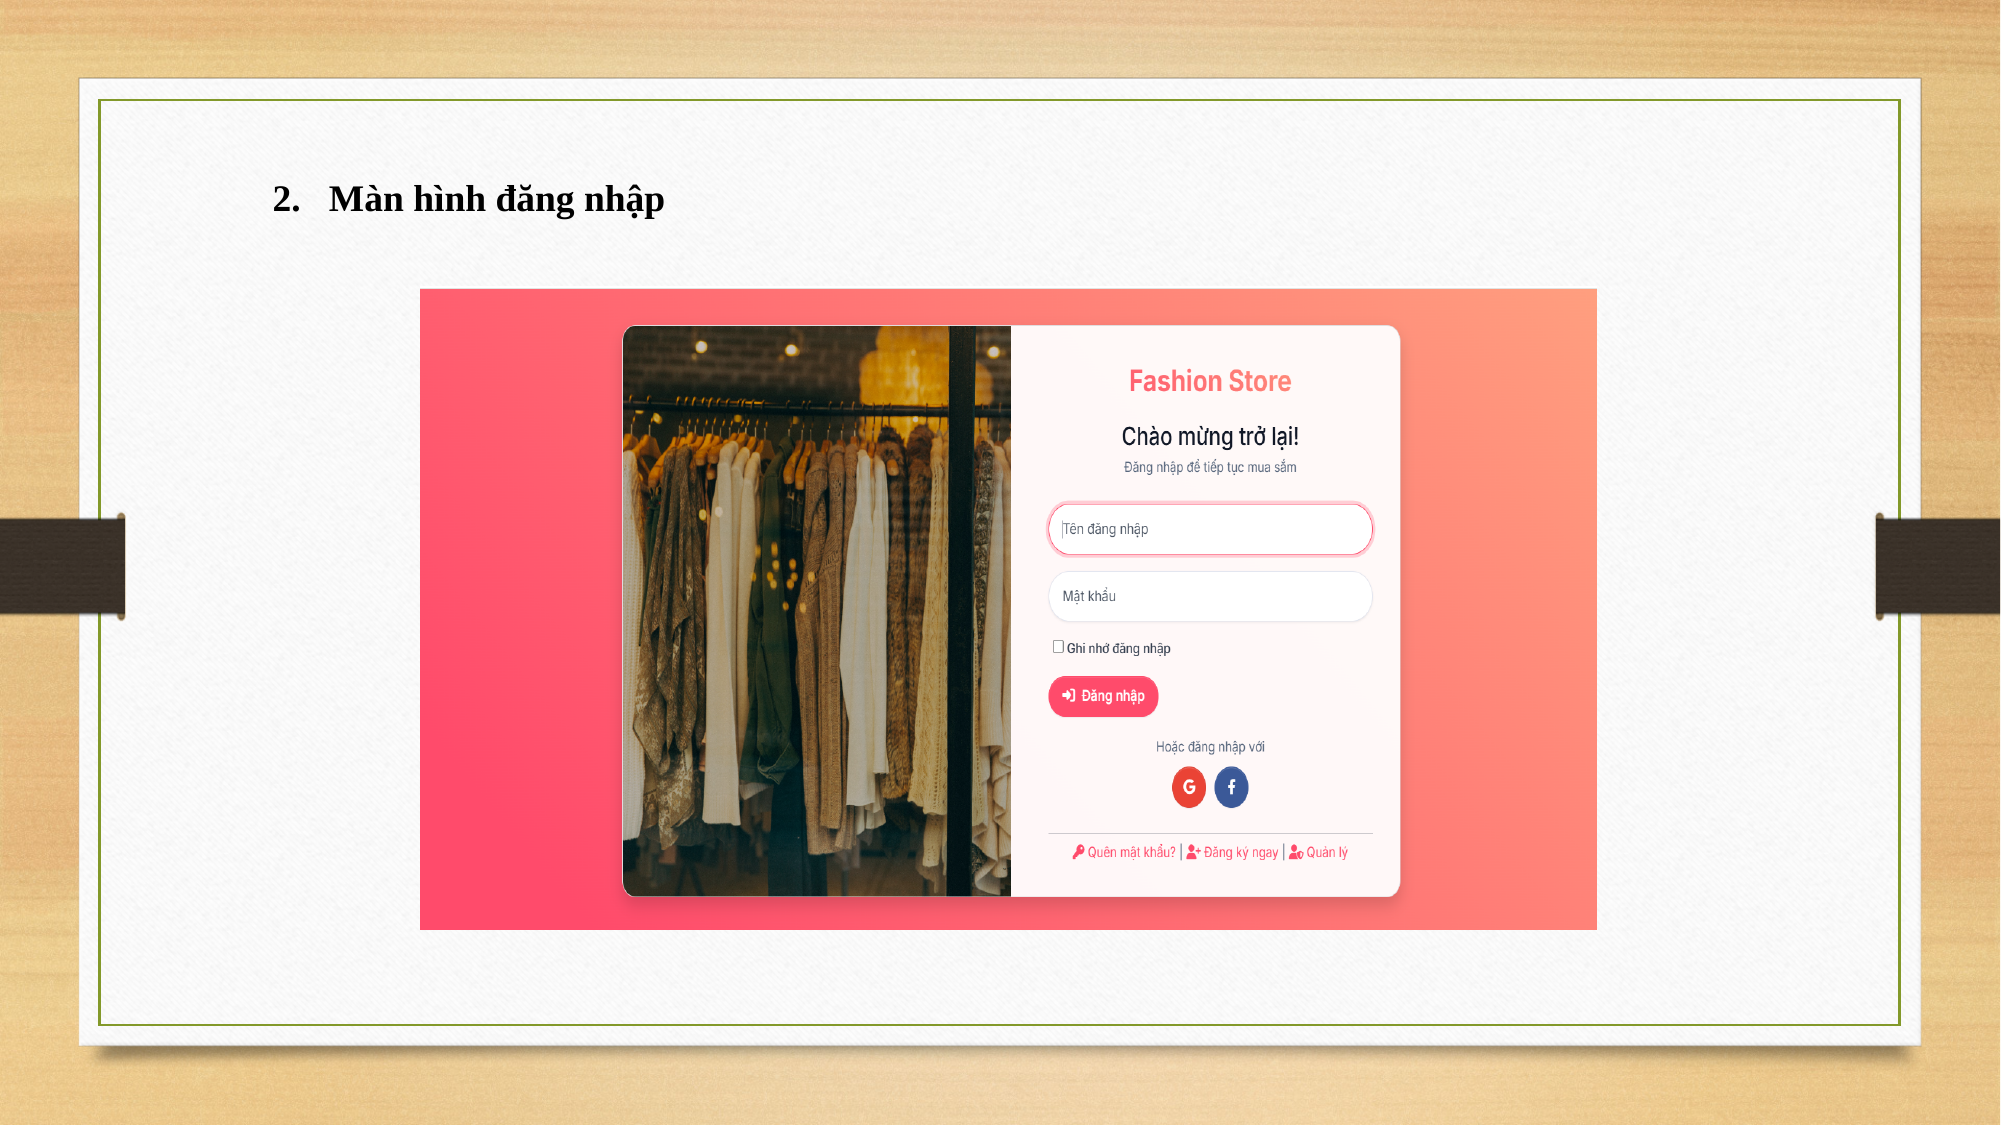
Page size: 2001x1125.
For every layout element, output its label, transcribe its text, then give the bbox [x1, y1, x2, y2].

picture [0, 0, 2001, 1125]
text_box Màn hình đăng nhập [257, 144, 1550, 311]
